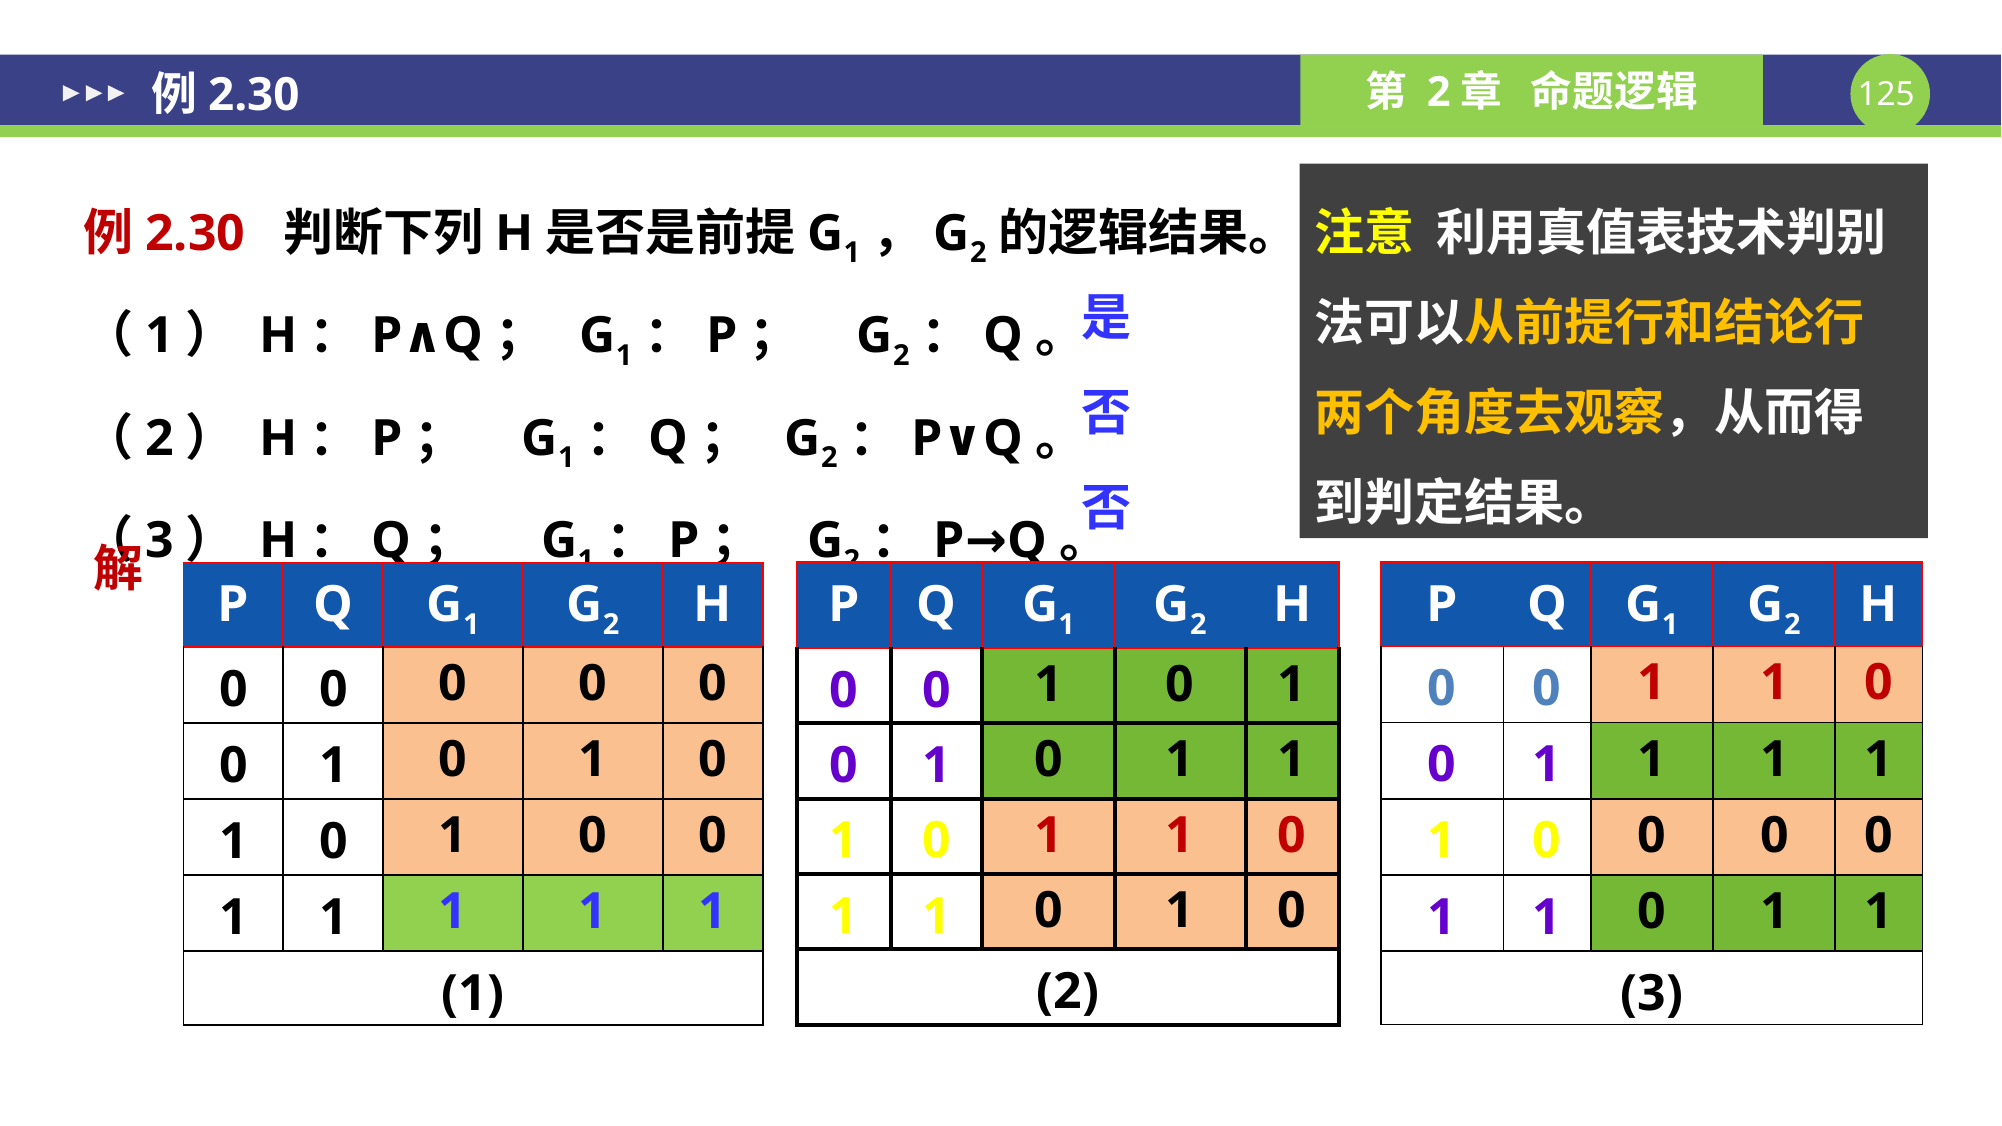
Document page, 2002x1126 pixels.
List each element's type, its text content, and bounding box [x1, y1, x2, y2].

table_cell 1 [1714, 723, 1834, 798]
table_cell 1 [984, 801, 1113, 872]
table_cell 0 [284, 648, 382, 722]
table_cell 1 [1382, 876, 1503, 950]
table_cell (3) [1382, 952, 1922, 1024]
text_box 注意 利用真值表技术判别法可以从前提行和结论行两个角度去观察，从而得到判定结果。 [1299, 163, 1928, 539]
table_cell (2) [799, 951, 1337, 1023]
table_cell 0 [893, 649, 980, 721]
table_cell 1 [1117, 801, 1244, 872]
table_cell 1 [524, 876, 662, 950]
table_cell 1 [184, 876, 282, 950]
table_cell 0 [1248, 876, 1337, 947]
table_cell 0 [893, 801, 980, 872]
table_cell 0 [524, 648, 662, 722]
table_cell 0 [1592, 876, 1712, 950]
table_header Q [892, 563, 981, 647]
table_cell 1 [893, 725, 980, 797]
table_cell 0 [1504, 647, 1590, 722]
table_header G2 [1714, 563, 1834, 646]
table_header H [1246, 563, 1338, 647]
table_cell 0 [984, 725, 1113, 797]
table_cell 0 [384, 724, 522, 798]
table_cell 1 [1592, 723, 1712, 798]
table_header P [184, 564, 282, 646]
table_cell 1 [1836, 876, 1922, 950]
table_header H [1836, 563, 1922, 646]
table_cell 1 [1382, 800, 1503, 874]
table_cell 1 [1117, 725, 1244, 797]
table_cell 0 [664, 724, 762, 798]
table_cell 0 [384, 648, 522, 722]
table_cell 1 [1714, 647, 1834, 722]
table_cell 0 [664, 648, 762, 722]
table_cell 0 [1714, 800, 1834, 874]
table_cell 1 [384, 800, 522, 874]
table_header P [798, 563, 890, 647]
table_cell 0 [1836, 800, 1922, 874]
table_cell 1 [664, 876, 762, 950]
table_header G2 [1116, 563, 1245, 647]
table_header G1 [1592, 563, 1712, 646]
table_cell 0 [799, 725, 889, 797]
table_cell 1 [1836, 723, 1922, 798]
table_cell 0 [1117, 649, 1244, 721]
table_cell 1 [1248, 649, 1337, 721]
table_cell 0 [184, 648, 282, 722]
table_cell 1 [524, 724, 662, 798]
table_header G1 [983, 563, 1114, 647]
table_header G2 [524, 564, 662, 646]
text_box 是 否 否 [1066, 248, 1173, 544]
table_cell 1 [284, 876, 382, 950]
table_cell 0 [1592, 800, 1712, 874]
table_cell 0 [664, 800, 762, 874]
table_header P [1382, 563, 1503, 646]
table_cell 1 [1592, 647, 1712, 722]
table_header Q [1504, 563, 1590, 646]
table_cell 0 [984, 876, 1113, 947]
table_cell 1 [984, 649, 1113, 721]
table_header G1 [384, 564, 522, 646]
title 例2.30 [131, 16, 1455, 168]
table_cell 1 [799, 801, 889, 872]
table_cell 1 [184, 800, 282, 874]
table_cell 0 [1248, 801, 1337, 872]
table_cell 0 [1836, 647, 1922, 722]
table_cell 1 [384, 876, 522, 950]
table_cell 0 [284, 800, 382, 874]
table_cell 0 [184, 724, 282, 798]
table_cell 1 [1714, 876, 1834, 950]
table_cell 1 [1504, 876, 1590, 950]
table_cell 0 [1504, 800, 1590, 874]
table_cell 0 [524, 800, 662, 874]
table_cell 1 [1248, 725, 1337, 797]
table_header H [664, 564, 762, 646]
table_cell 1 [799, 876, 889, 947]
table_cell 0 [1382, 723, 1503, 798]
table_cell 0 [1382, 647, 1503, 722]
table_cell 1 [1117, 876, 1244, 947]
table_cell 1 [1504, 723, 1590, 798]
text_box 解 [78, 529, 185, 605]
table_cell 1 [893, 876, 980, 947]
table_cell 1 [284, 724, 382, 798]
table_cell (1) [184, 952, 762, 1024]
table_header Q [284, 564, 382, 646]
table_cell 0 [799, 649, 889, 721]
